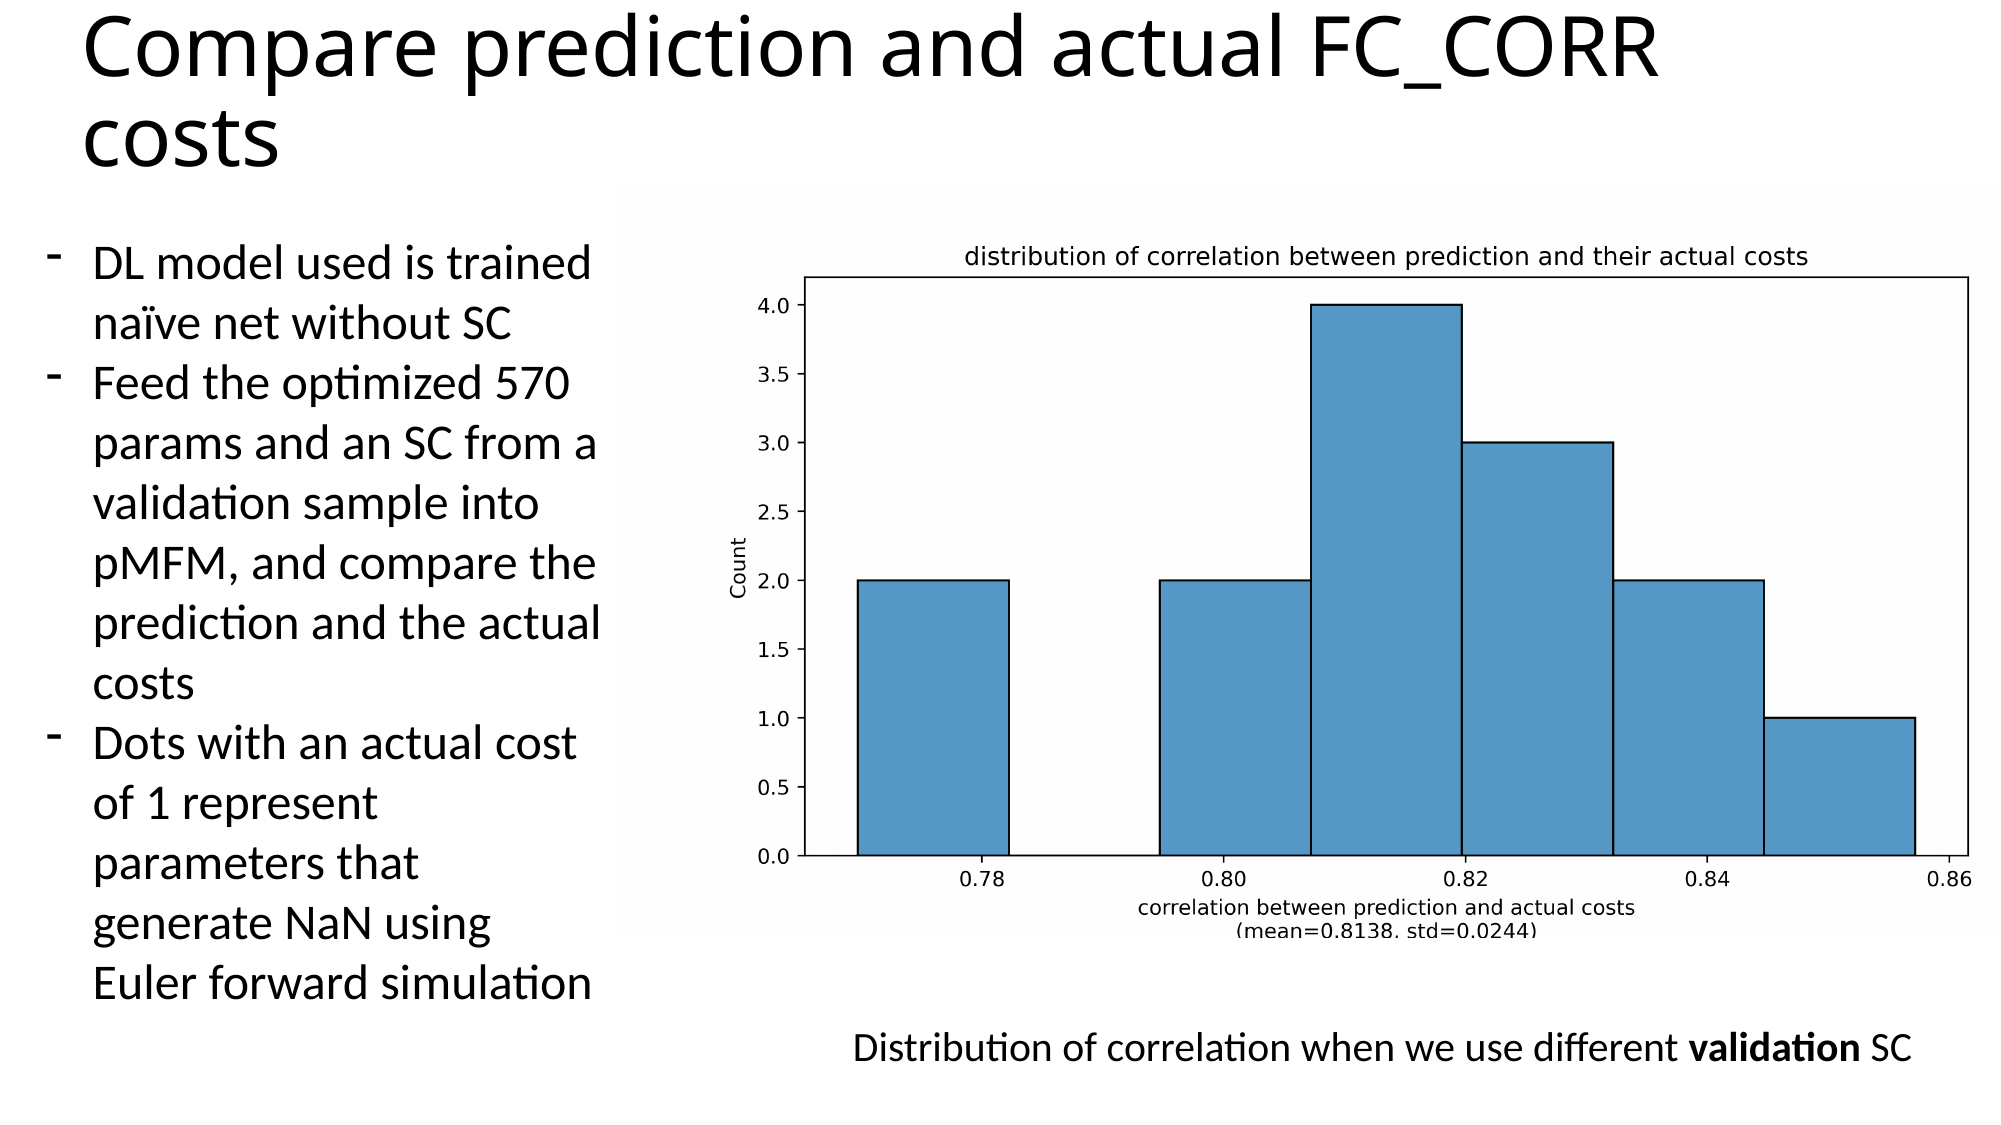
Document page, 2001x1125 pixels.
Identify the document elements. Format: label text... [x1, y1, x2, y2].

title Compare prediction and actual FC_CORR costs [66, 10, 1834, 179]
text_box DL model used is trained naïve net without SC Feed the optimized 570 params and an SC from a validation sample into pMFM, and compare the prediction and the actual costs Dots with an actual cost of 1 represent parameters that generate NaN using Euler forward simulation [31, 222, 618, 1017]
text_box Distribution of correlation when we use different validation SC [838, 1012, 1928, 1078]
picture [617, 187, 2000, 938]
